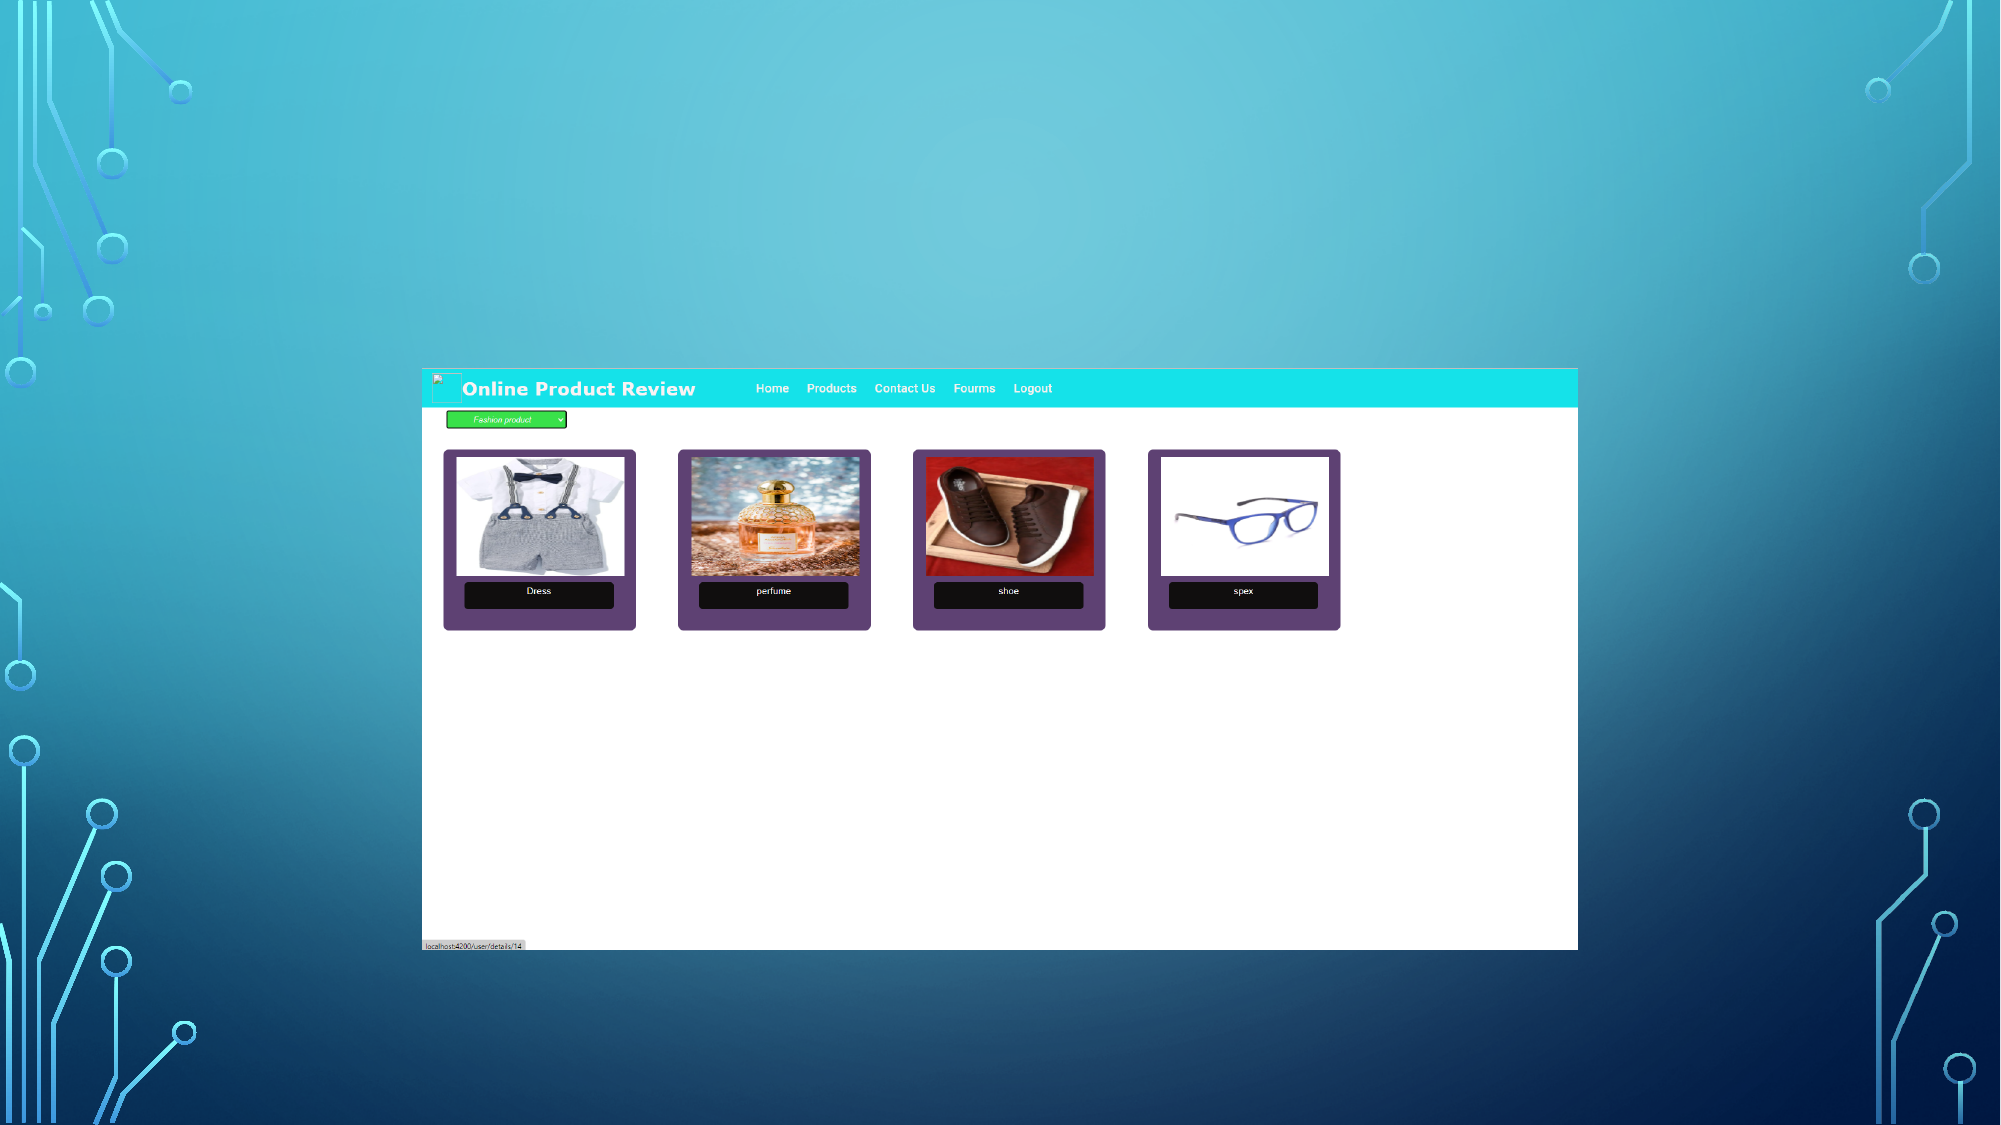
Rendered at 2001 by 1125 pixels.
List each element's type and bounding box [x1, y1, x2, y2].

list [422, 368, 1578, 951]
